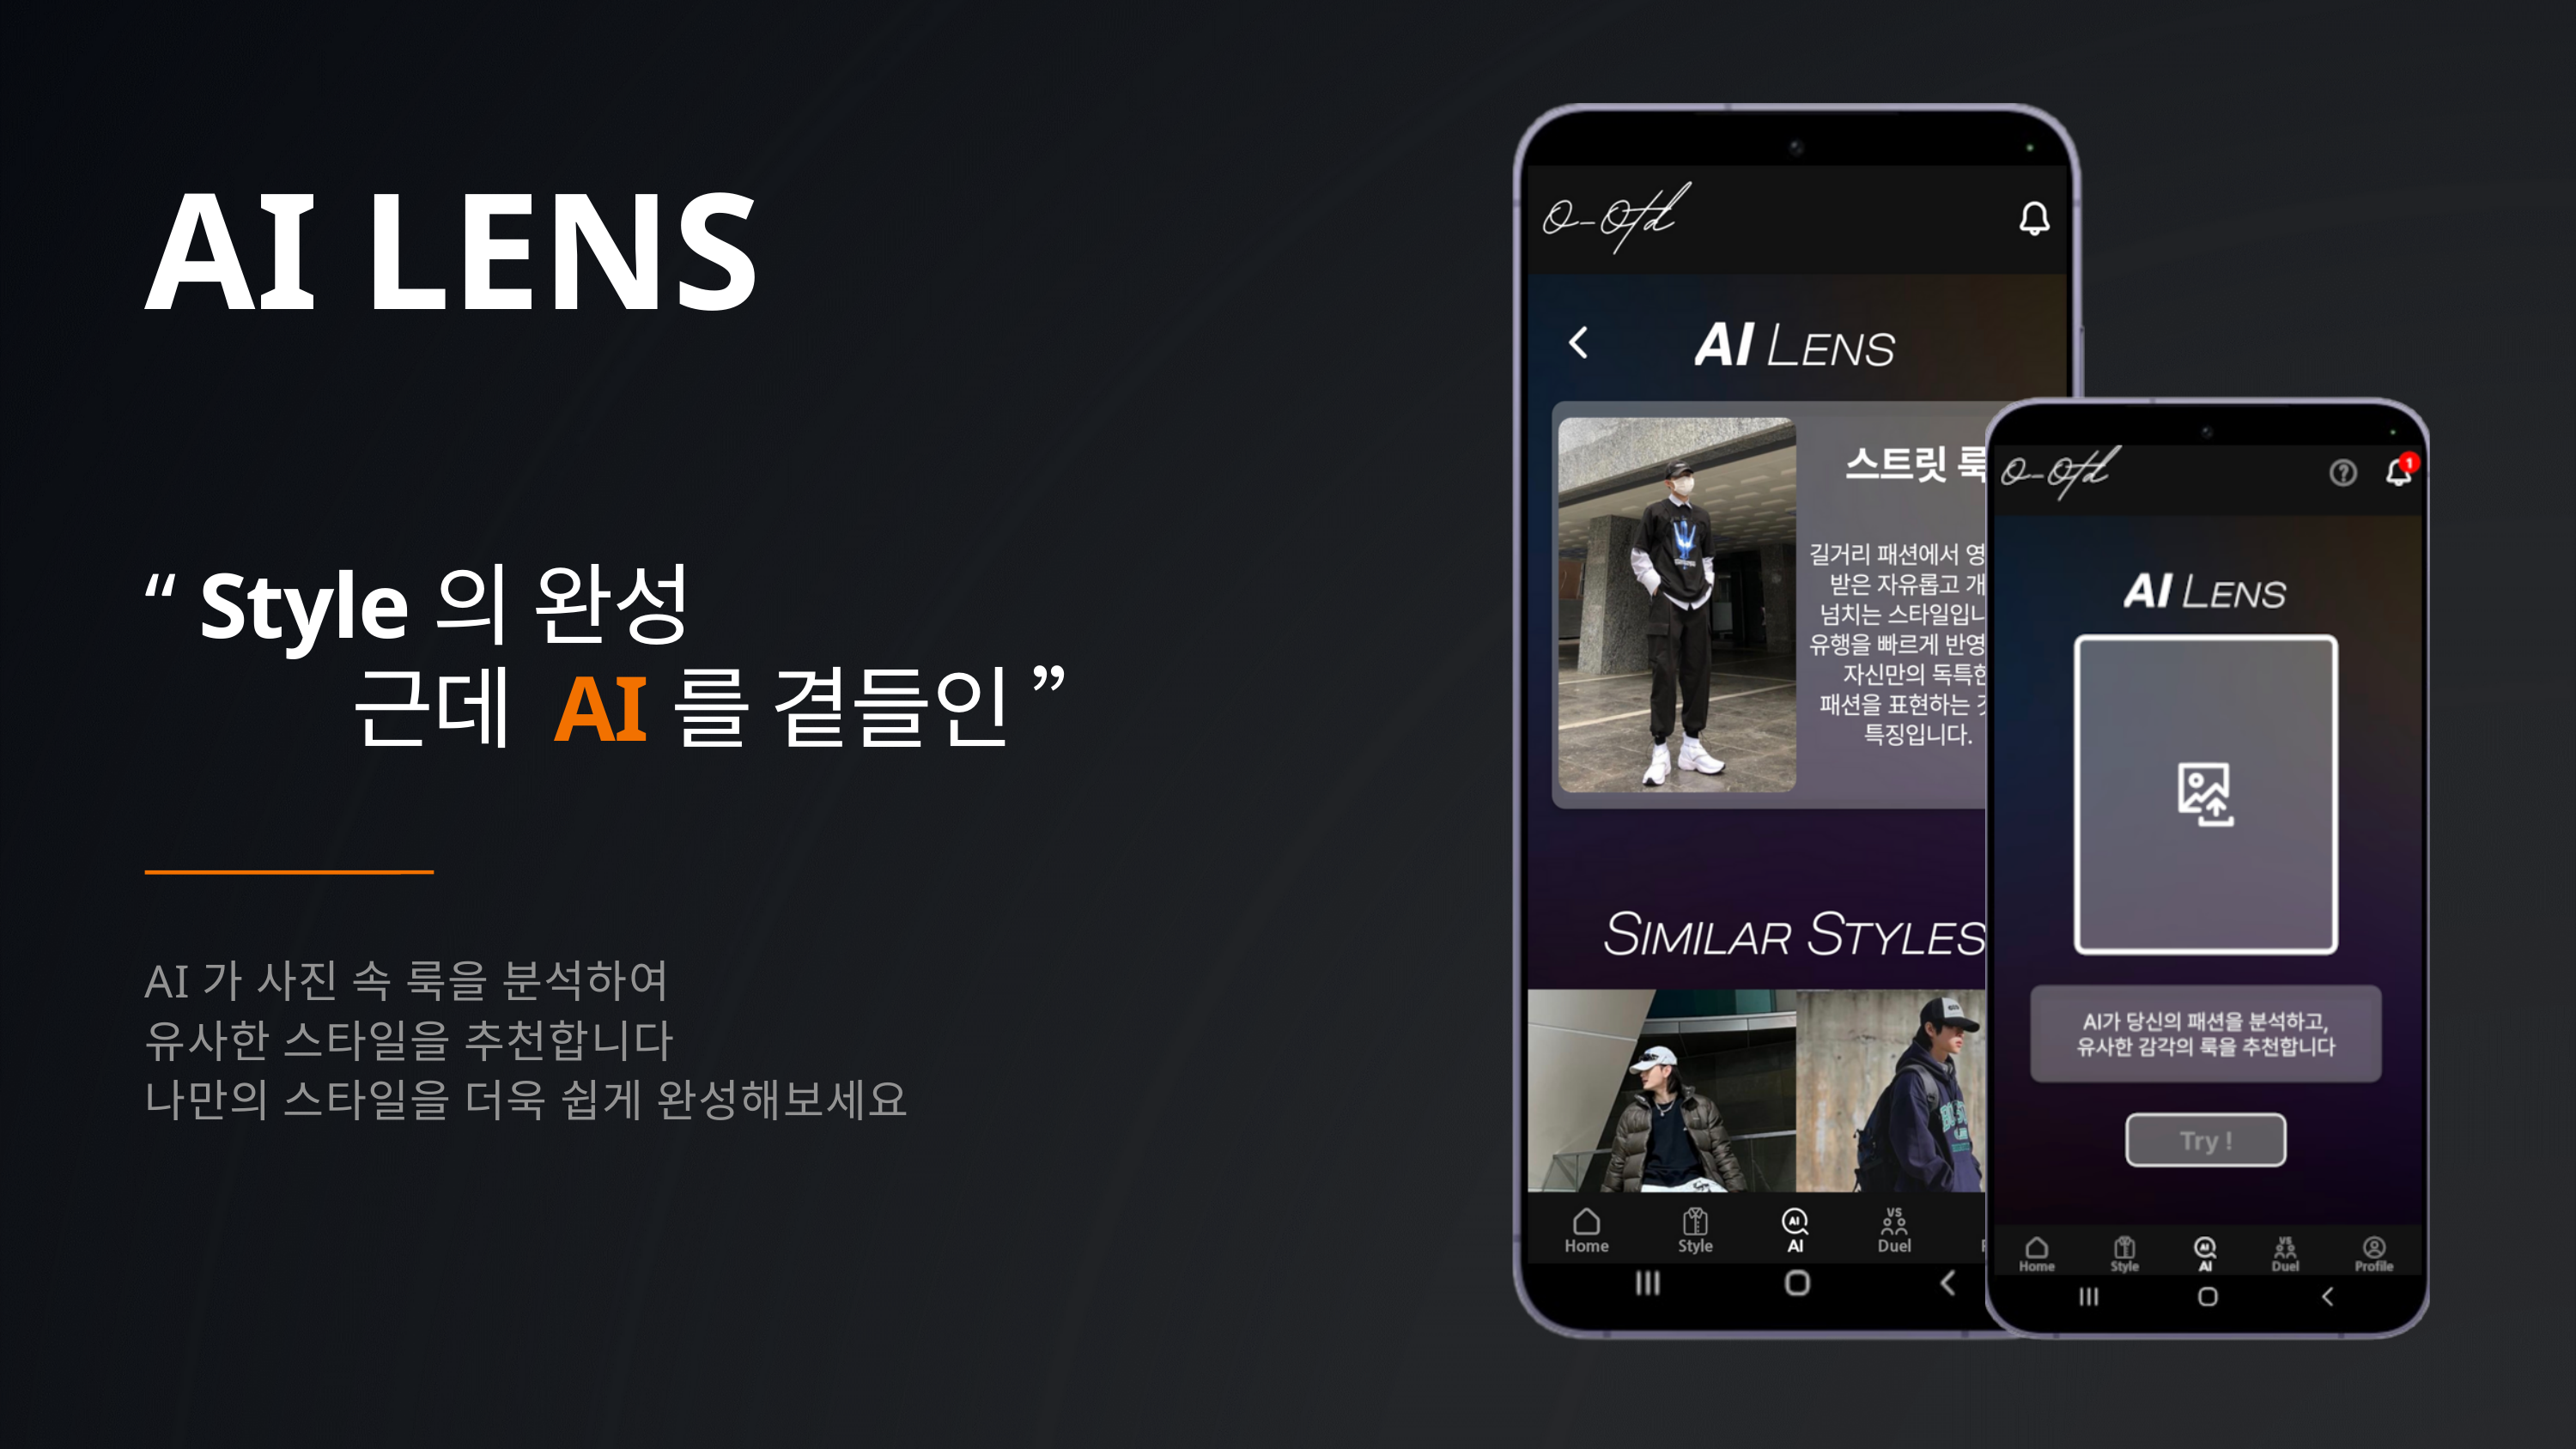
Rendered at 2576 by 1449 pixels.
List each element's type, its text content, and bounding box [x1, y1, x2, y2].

text_box AI가 사진 속 룩을 분석하여 유사한 스타일을 추천합니다 나만의 스타일을 더욱 쉽게 완성해보세요 [144, 947, 977, 1126]
text_box [0, 0, 2576, 1449]
text_box [1985, 392, 2430, 1344]
text_box “ Style의 완성 근데 AI를 곁들인 ” [144, 553, 1305, 760]
text_box AI LENS [144, 135, 1305, 342]
text_box [1512, 103, 2085, 1344]
